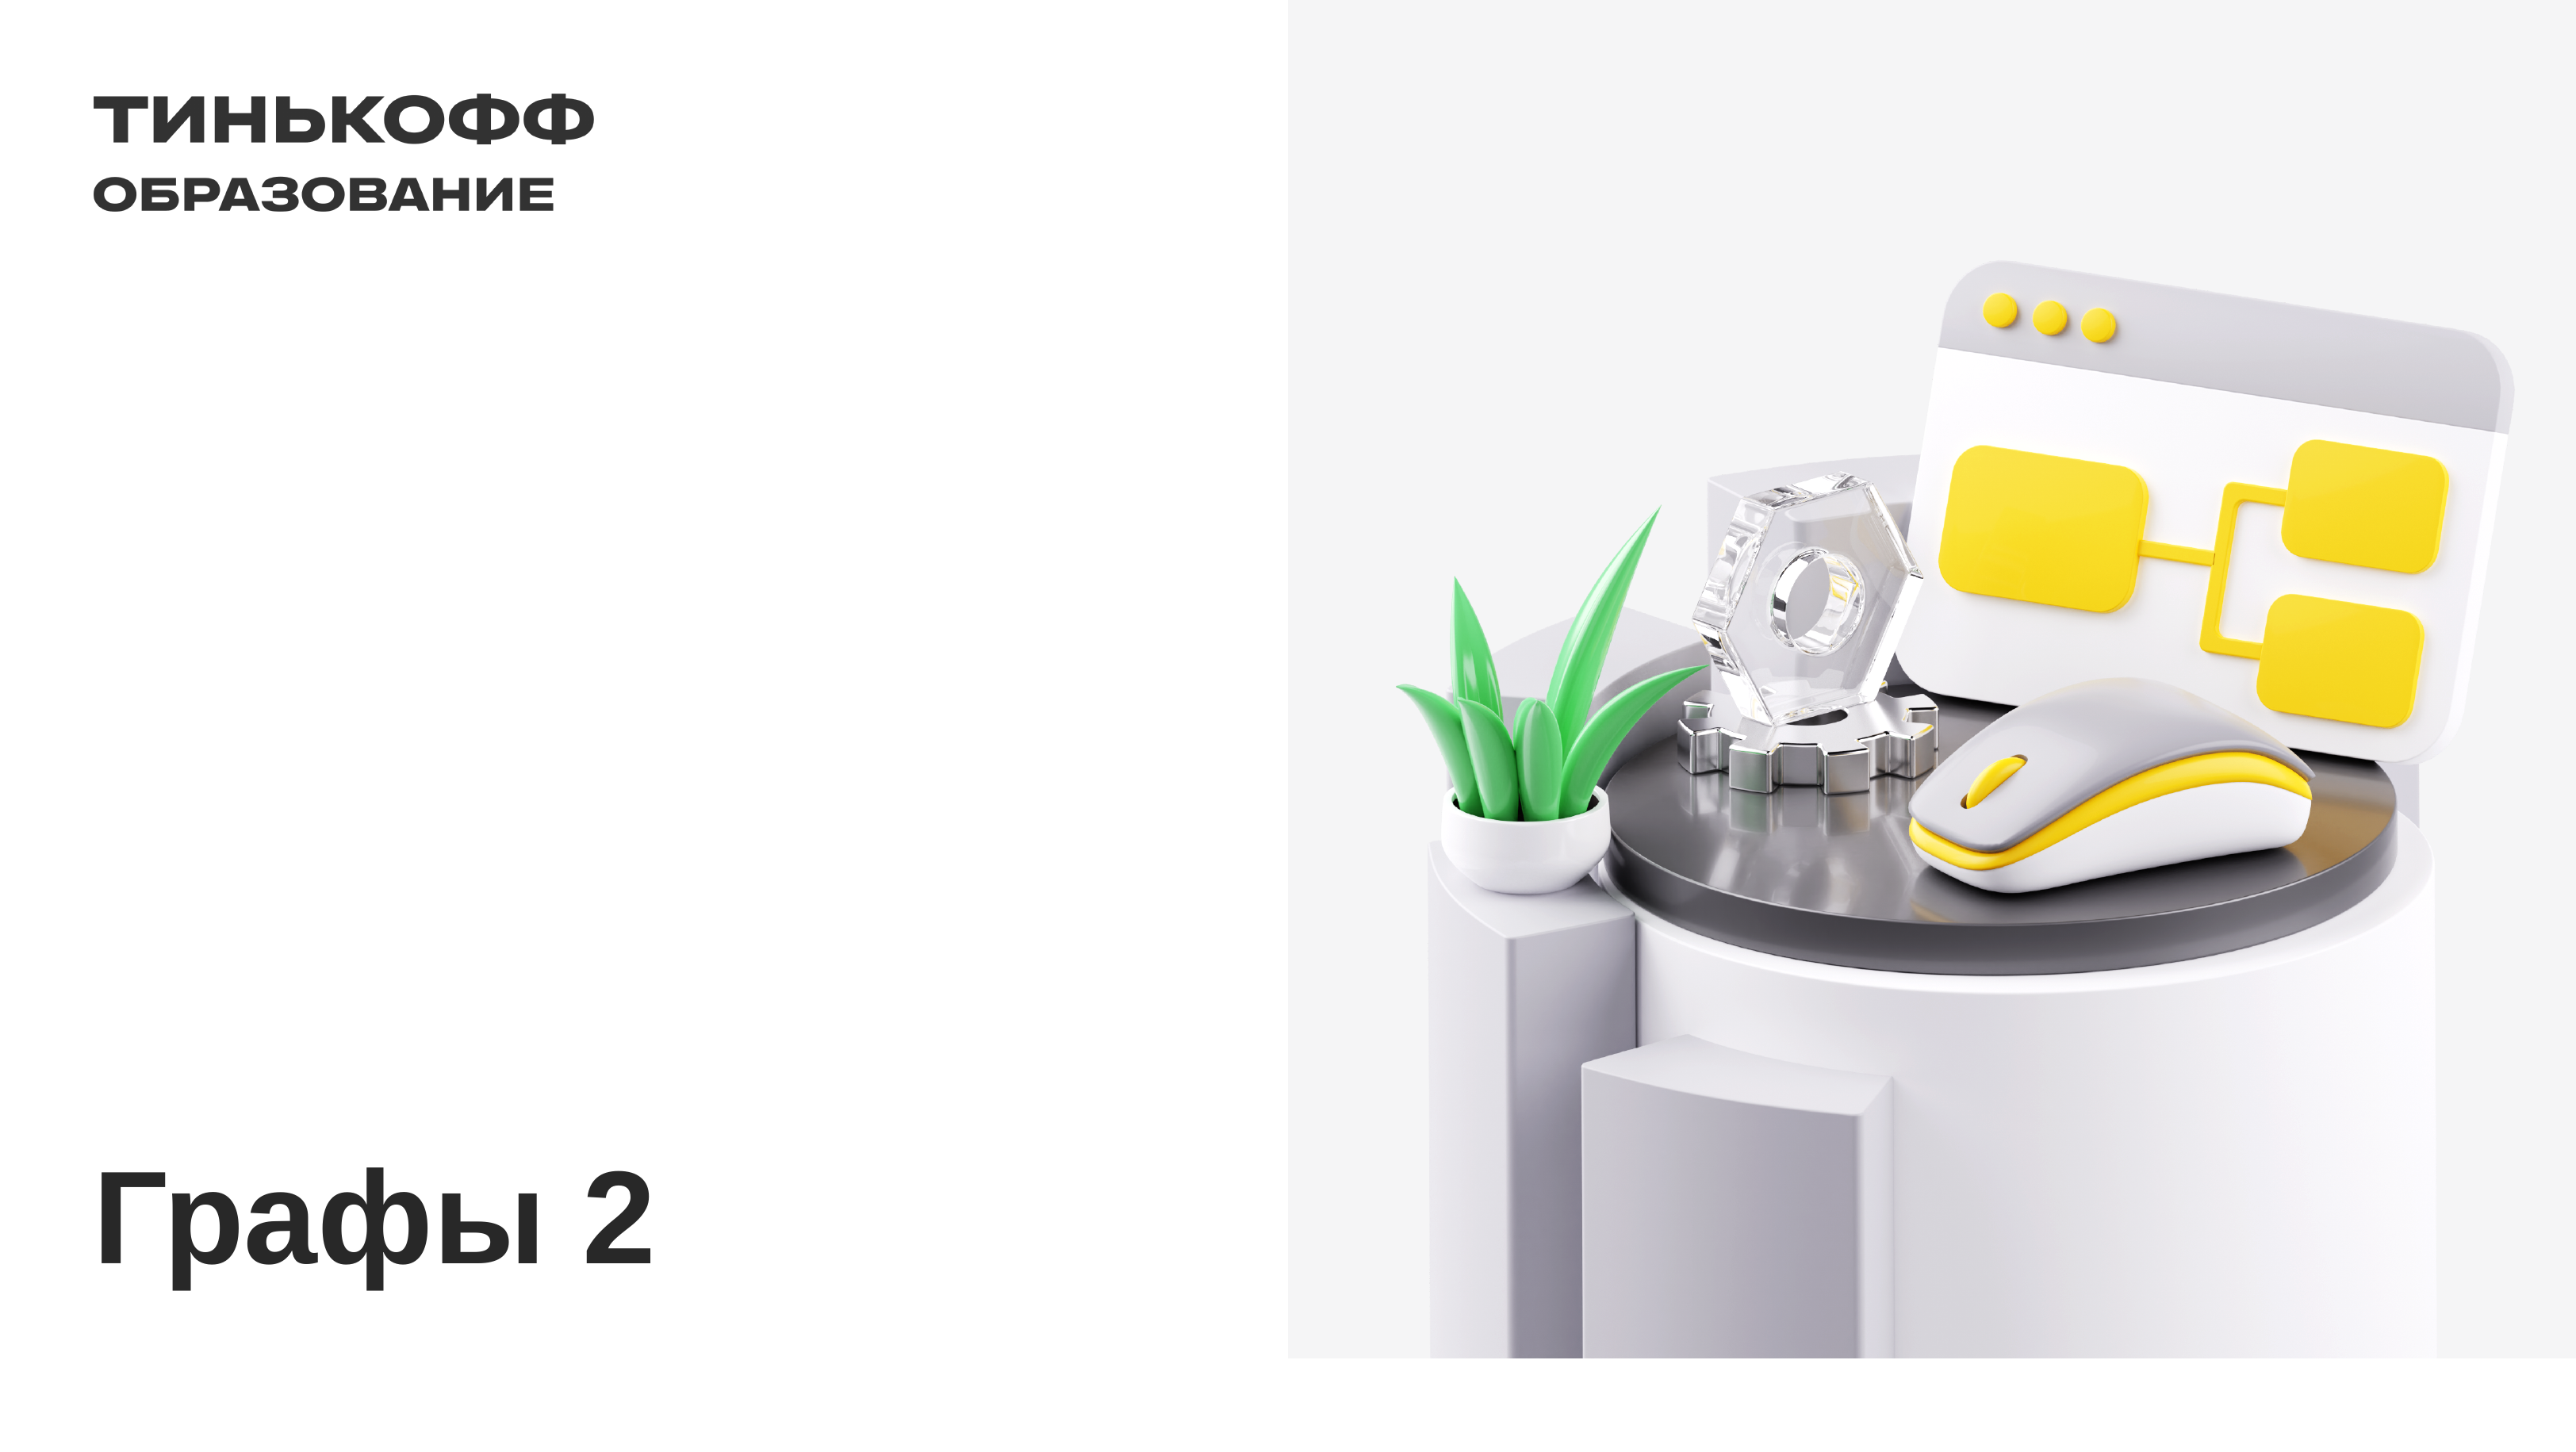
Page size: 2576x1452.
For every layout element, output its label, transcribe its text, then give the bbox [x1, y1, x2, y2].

picture [1287, 0, 2576, 1358]
text_box Графы 2 [93, 1044, 967, 1290]
picture [33, 29, 651, 271]
